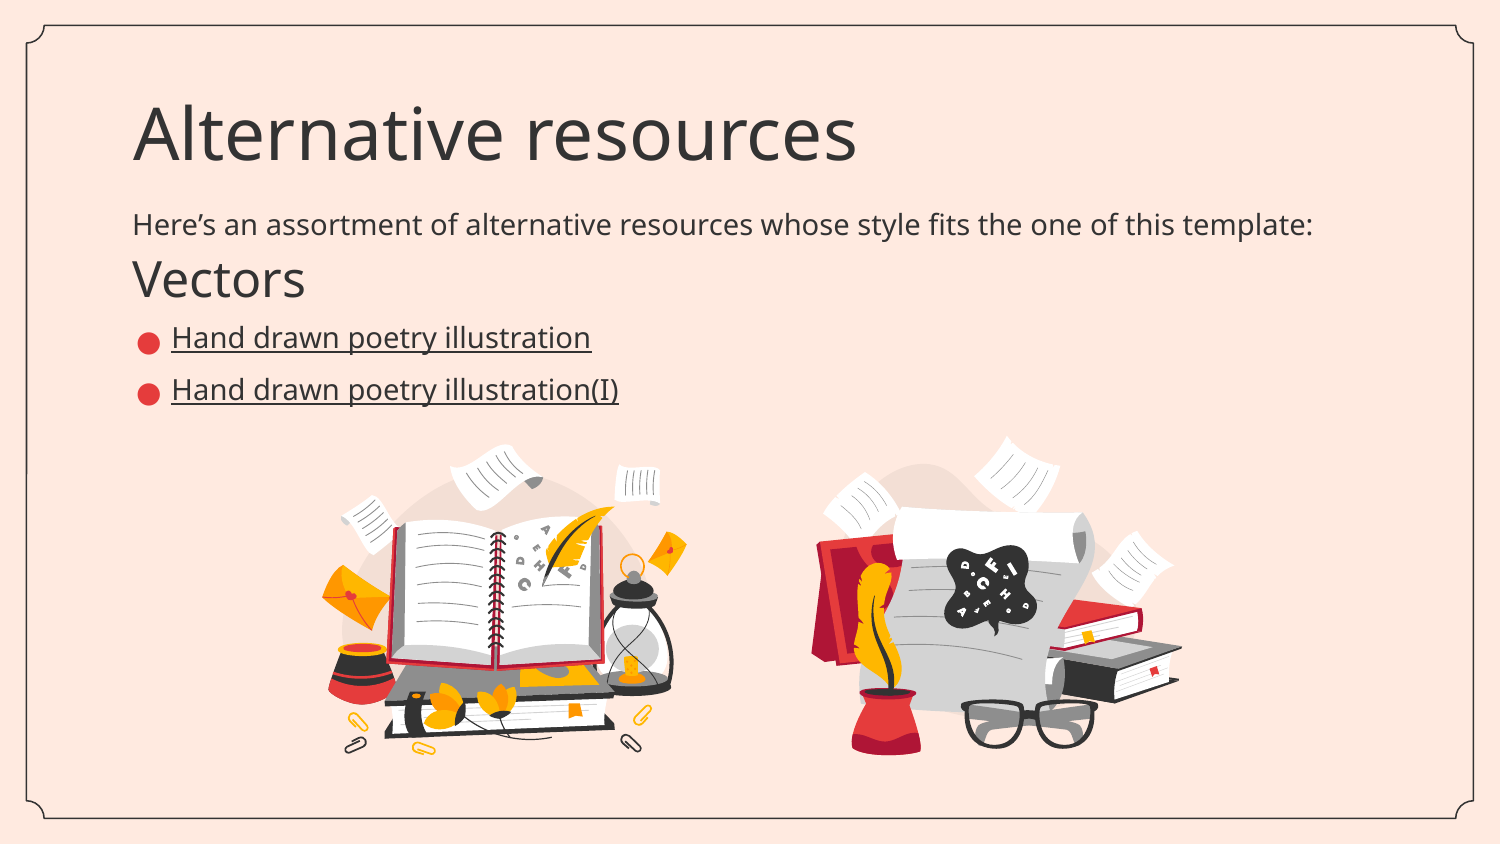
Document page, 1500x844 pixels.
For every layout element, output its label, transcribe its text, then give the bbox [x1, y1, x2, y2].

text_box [811, 435, 1183, 756]
title Alternative resources [118, 72, 1383, 167]
subtitle Here’s an assortment of alternative resources whose style fits the one of this template: Vectors Hand drawn poetry illustration Hand drawn poetry illustration(I) [116, 191, 1386, 410]
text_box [320, 444, 701, 756]
